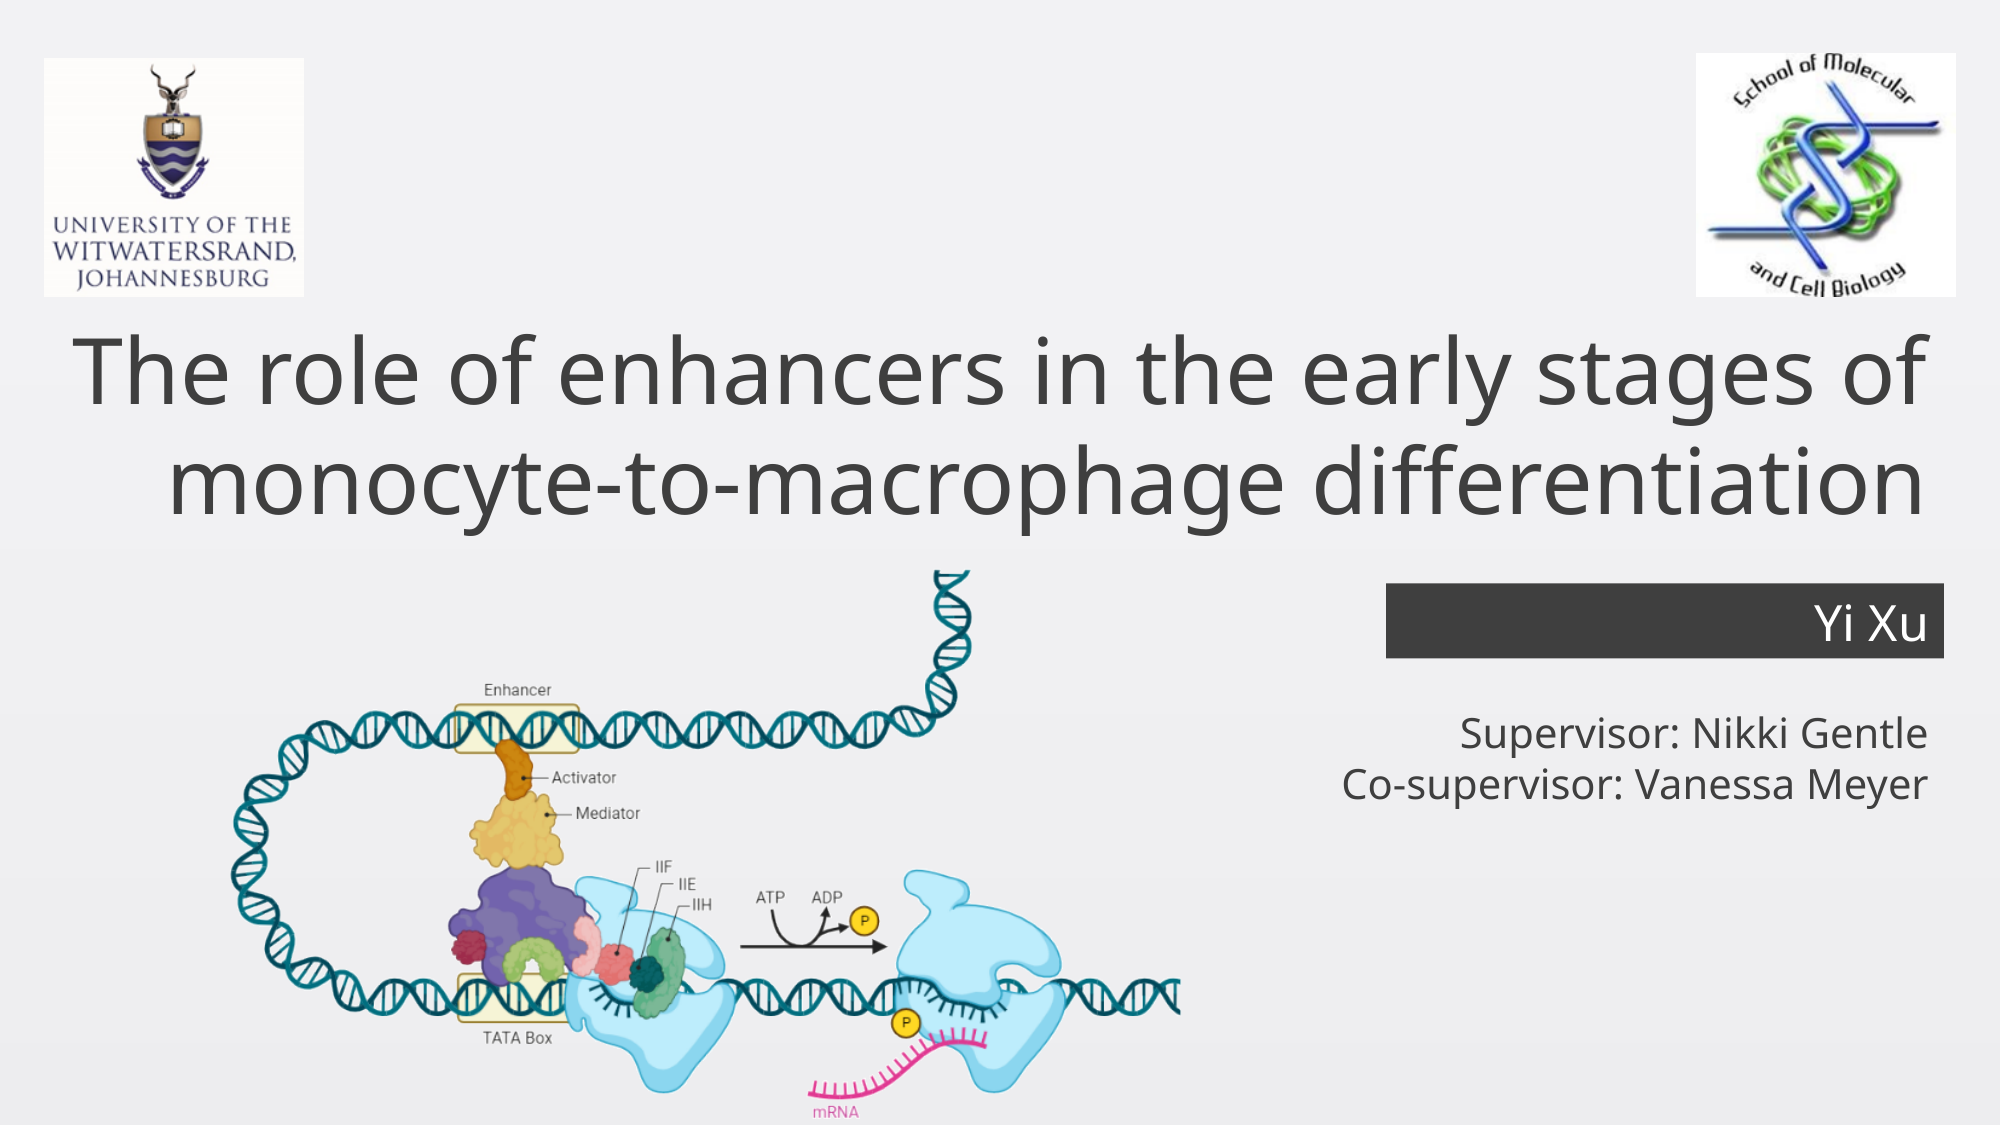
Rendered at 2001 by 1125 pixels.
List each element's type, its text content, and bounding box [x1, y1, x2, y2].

picture [1696, 53, 1956, 297]
picture [44, 58, 304, 297]
text_box Yi Xu [1386, 583, 1944, 659]
text_box Supervisor: Nikki Gentle Co-supervisor: Vanessa Meyer [1194, 699, 1944, 815]
picture [224, 529, 1190, 1125]
text_box The role of enhancers in the early stages of monocyte-to-macrophage differentiation [0, 305, 1944, 541]
